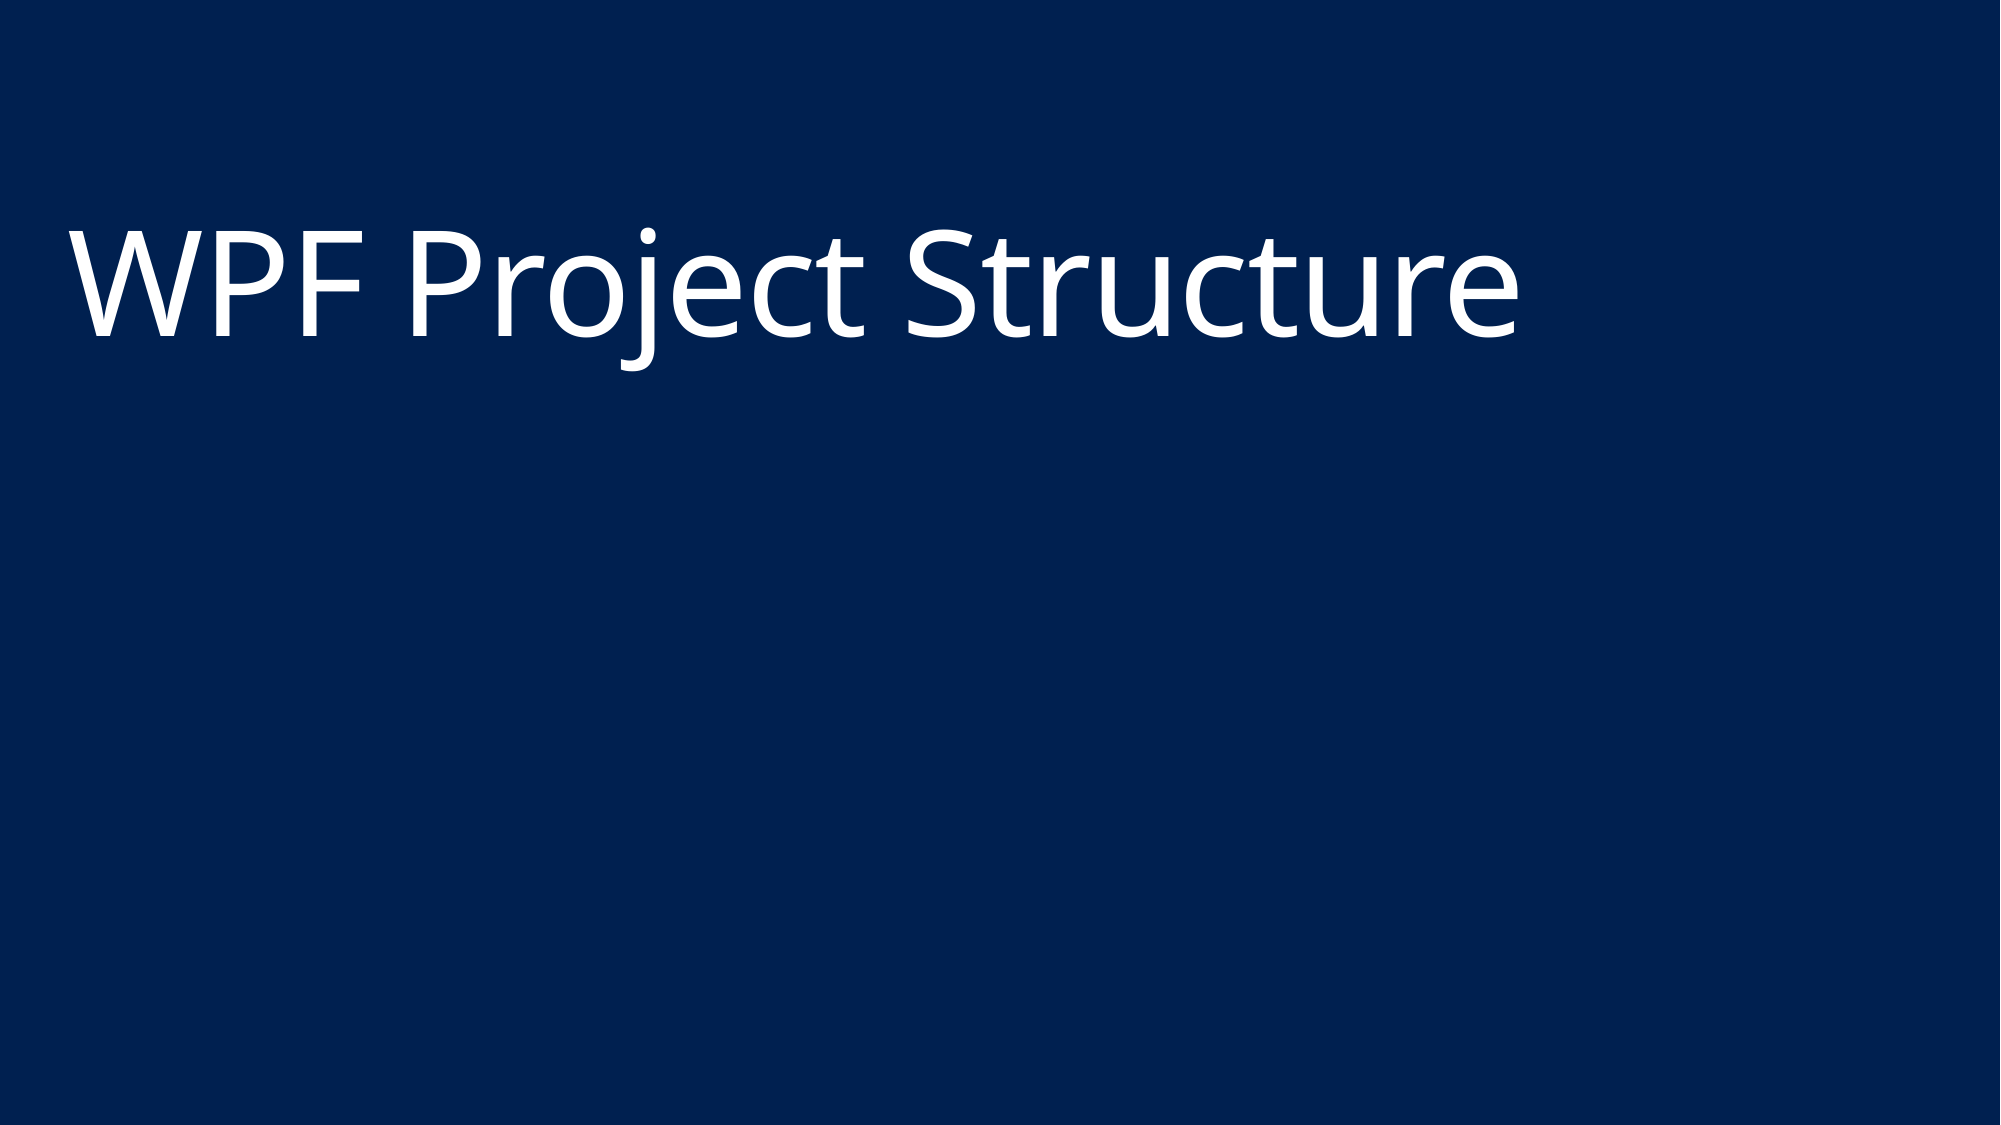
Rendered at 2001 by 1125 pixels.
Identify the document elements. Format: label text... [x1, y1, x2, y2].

text_box WPF Project Structure [44, 194, 1662, 638]
